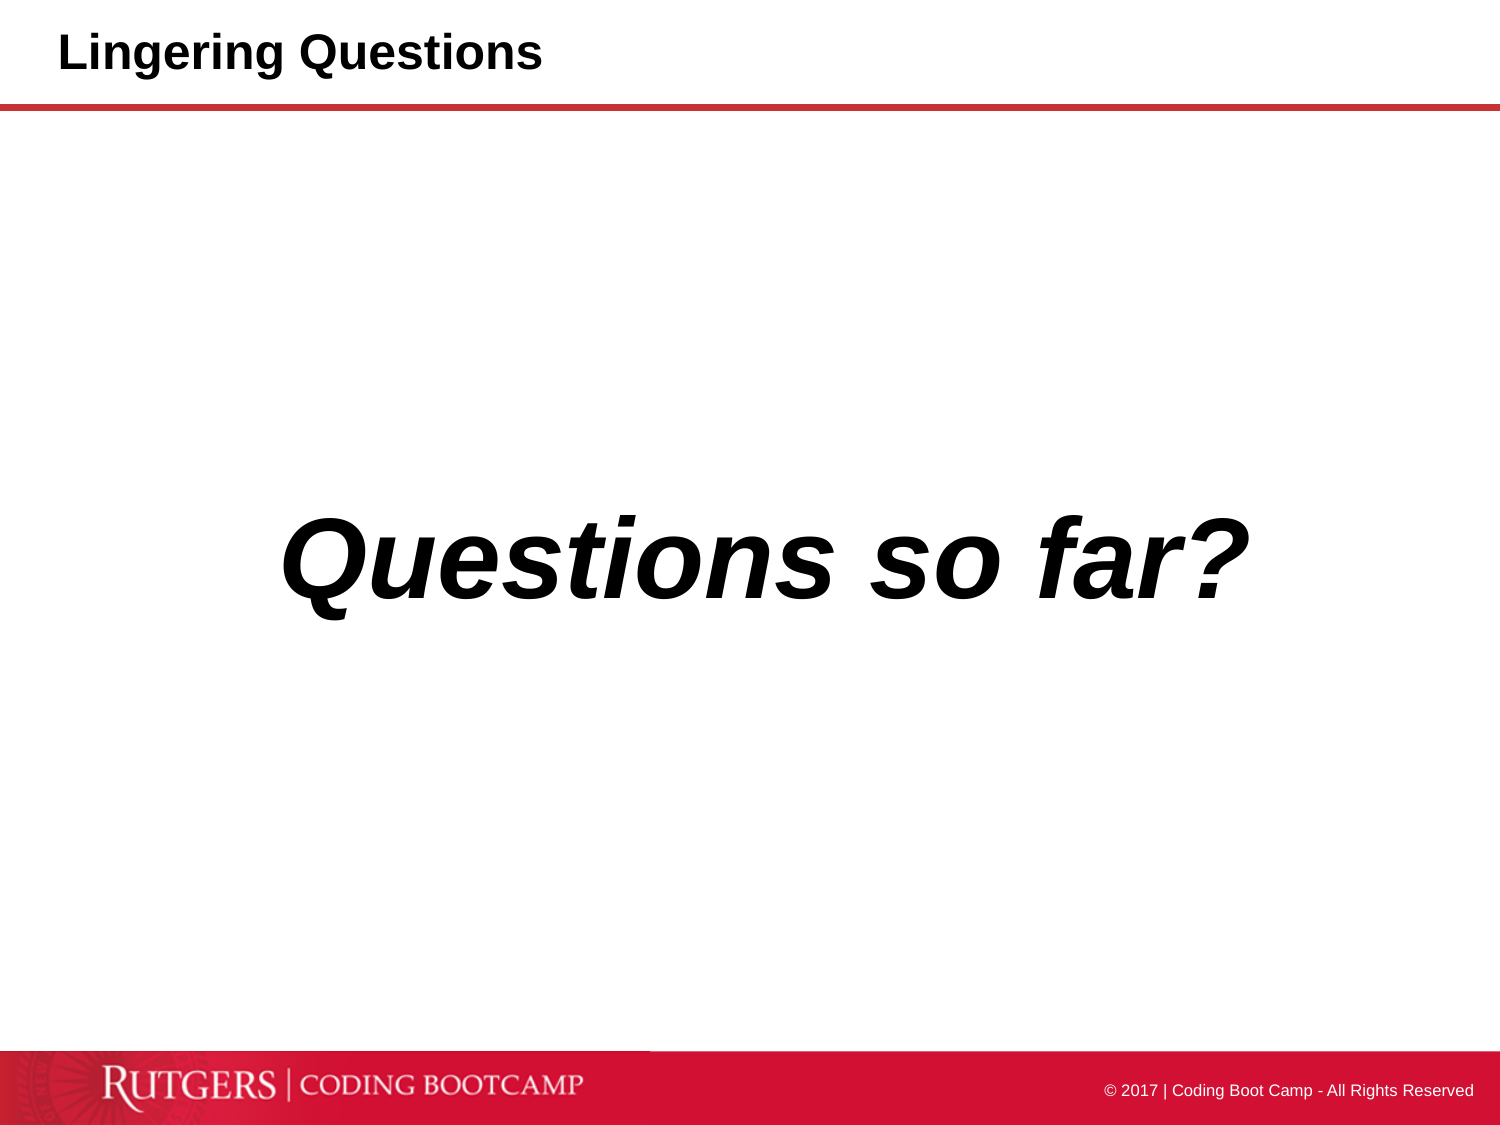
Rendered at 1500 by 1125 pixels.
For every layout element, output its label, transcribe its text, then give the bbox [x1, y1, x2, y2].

picture [0, 1051, 650, 1125]
title Lingering Questions [49, 0, 948, 108]
text_box Questions so far? [235, 462, 1296, 643]
